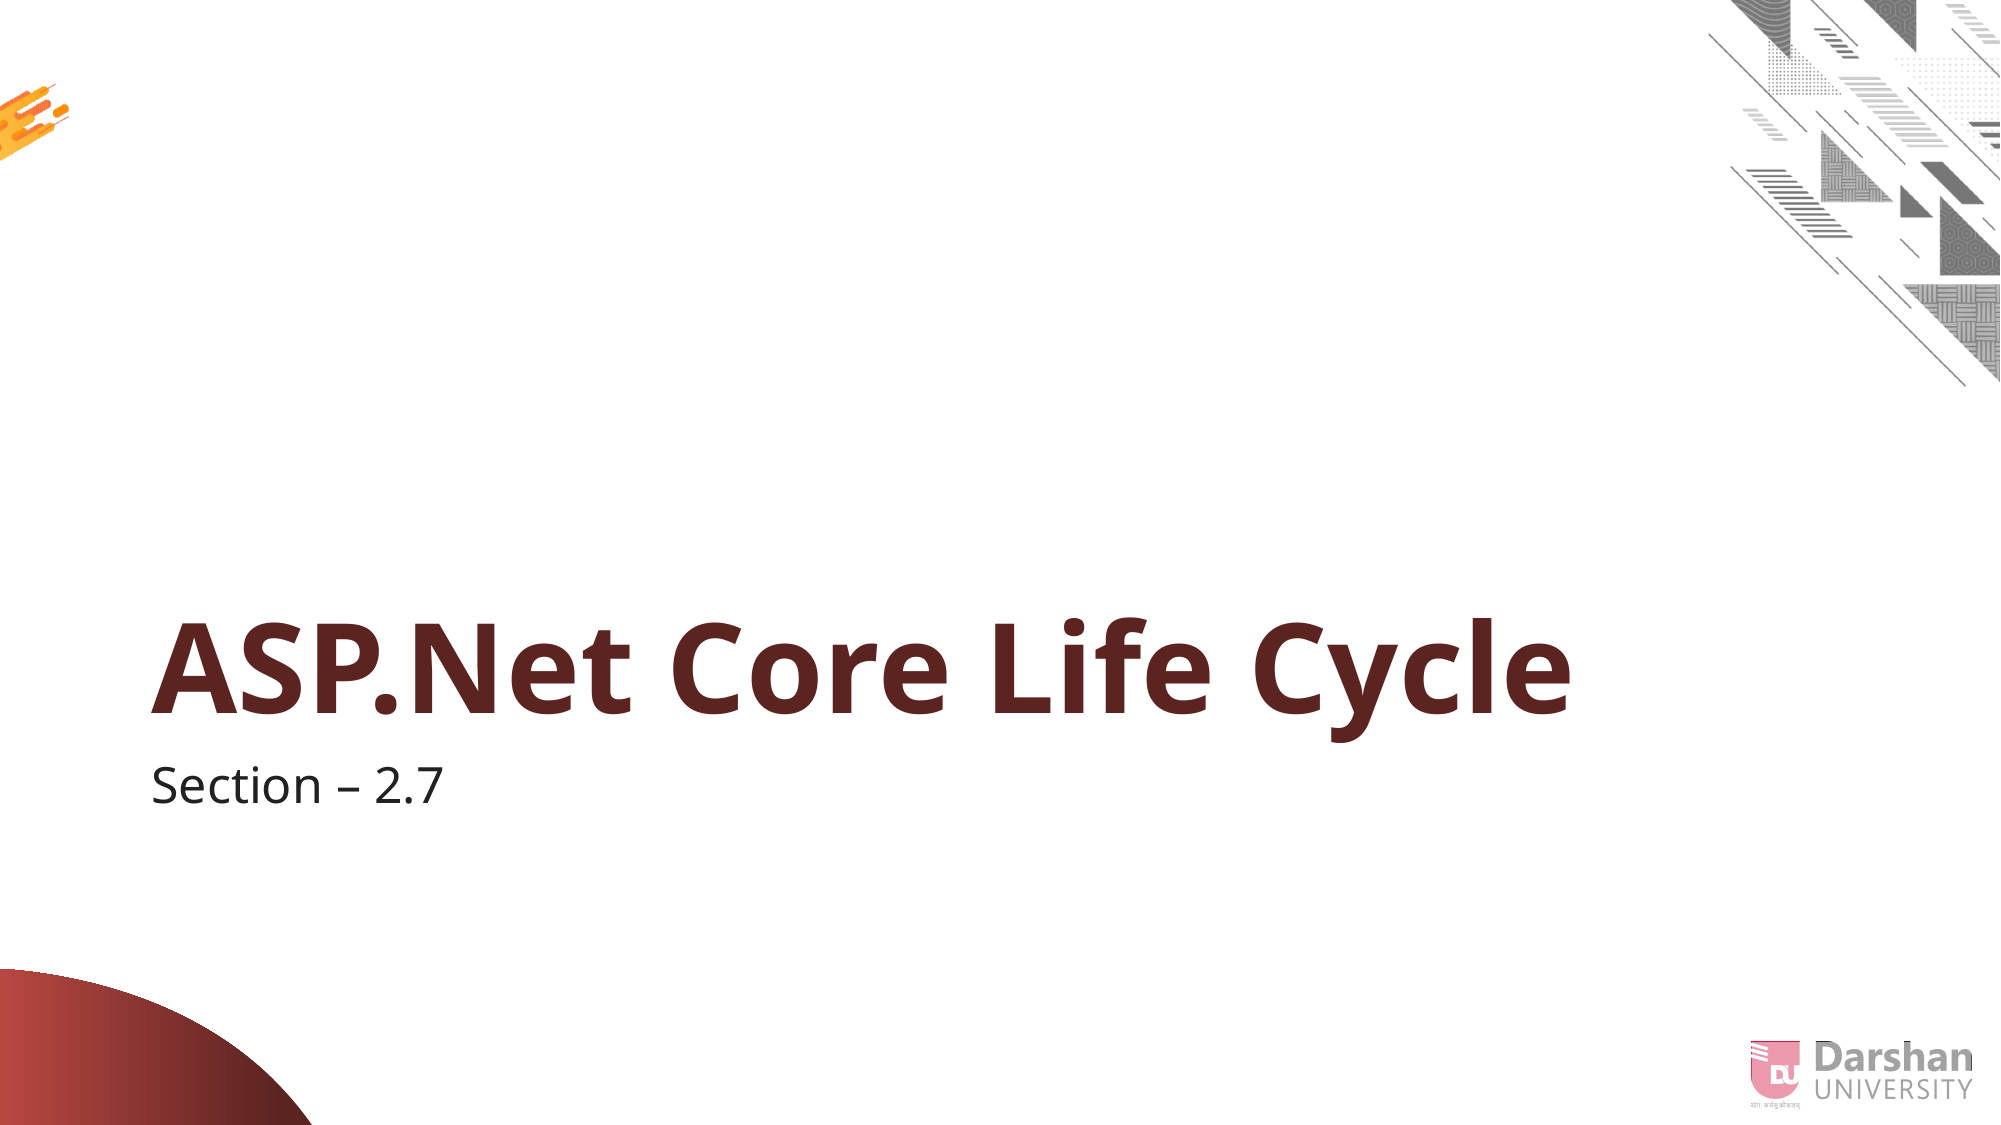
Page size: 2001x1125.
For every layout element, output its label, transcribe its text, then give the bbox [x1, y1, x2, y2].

title ASP.Net Core Life Cycle [136, 280, 1862, 749]
list Section – 2.7 [136, 752, 1862, 999]
picture [0, 65, 90, 193]
